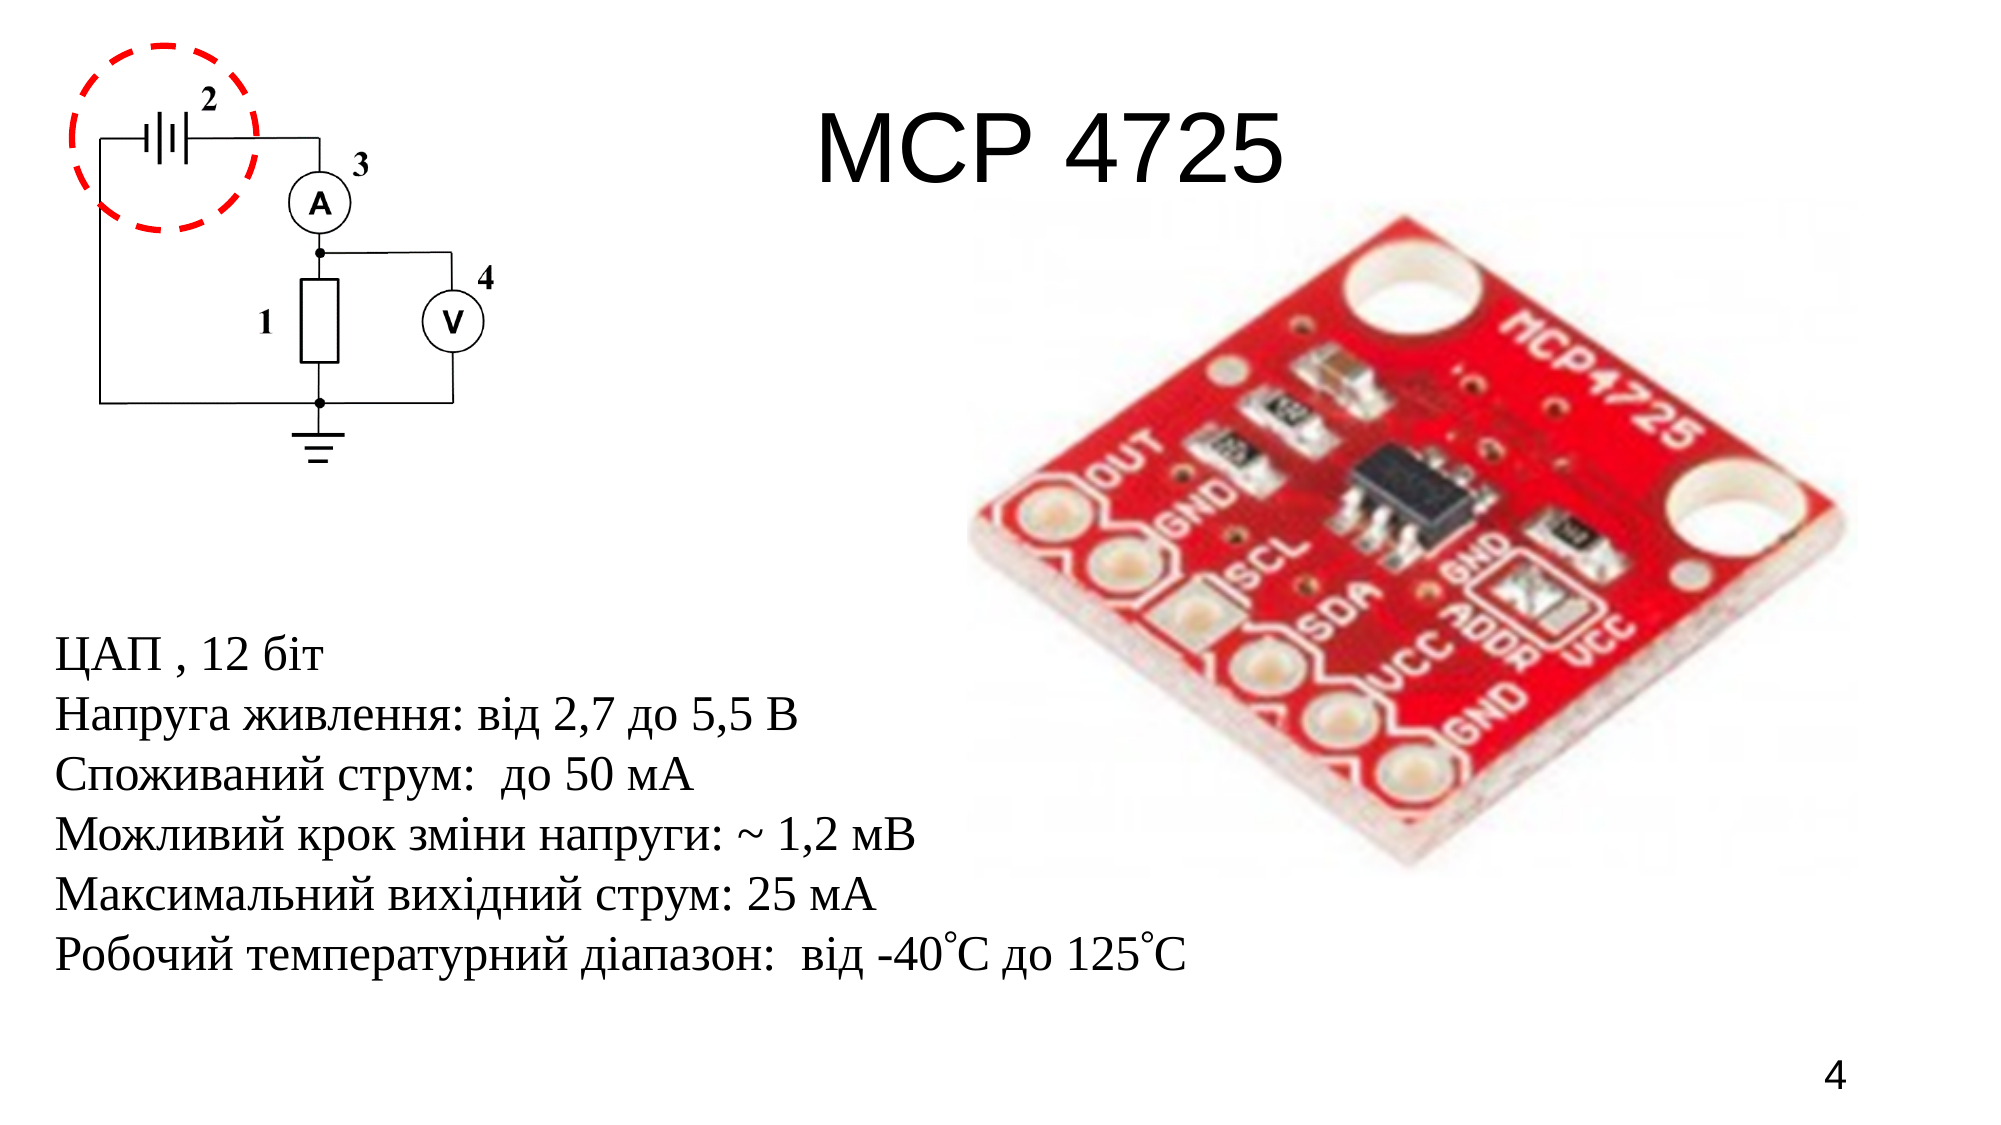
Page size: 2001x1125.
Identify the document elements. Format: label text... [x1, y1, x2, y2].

picture [967, 198, 1858, 878]
text_box [109, 44, 222, 64]
text_box МСР 4725 [799, 75, 1336, 210]
slide_number 4 [1412, 1042, 1863, 1103]
text_box [70, 71, 99, 205]
picture [99, 64, 517, 463]
text_box ЦАП , 12 біт Напруга живлення: від 2,7 до 5,5 В Споживаний струм: до 50 мА Можливий крок зміни напруги: ~ 1,2 мВ Максимальний вихідний струм: 25 мА Робочий температурний діапазон: від -40С до 125С [39, 612, 1262, 988]
